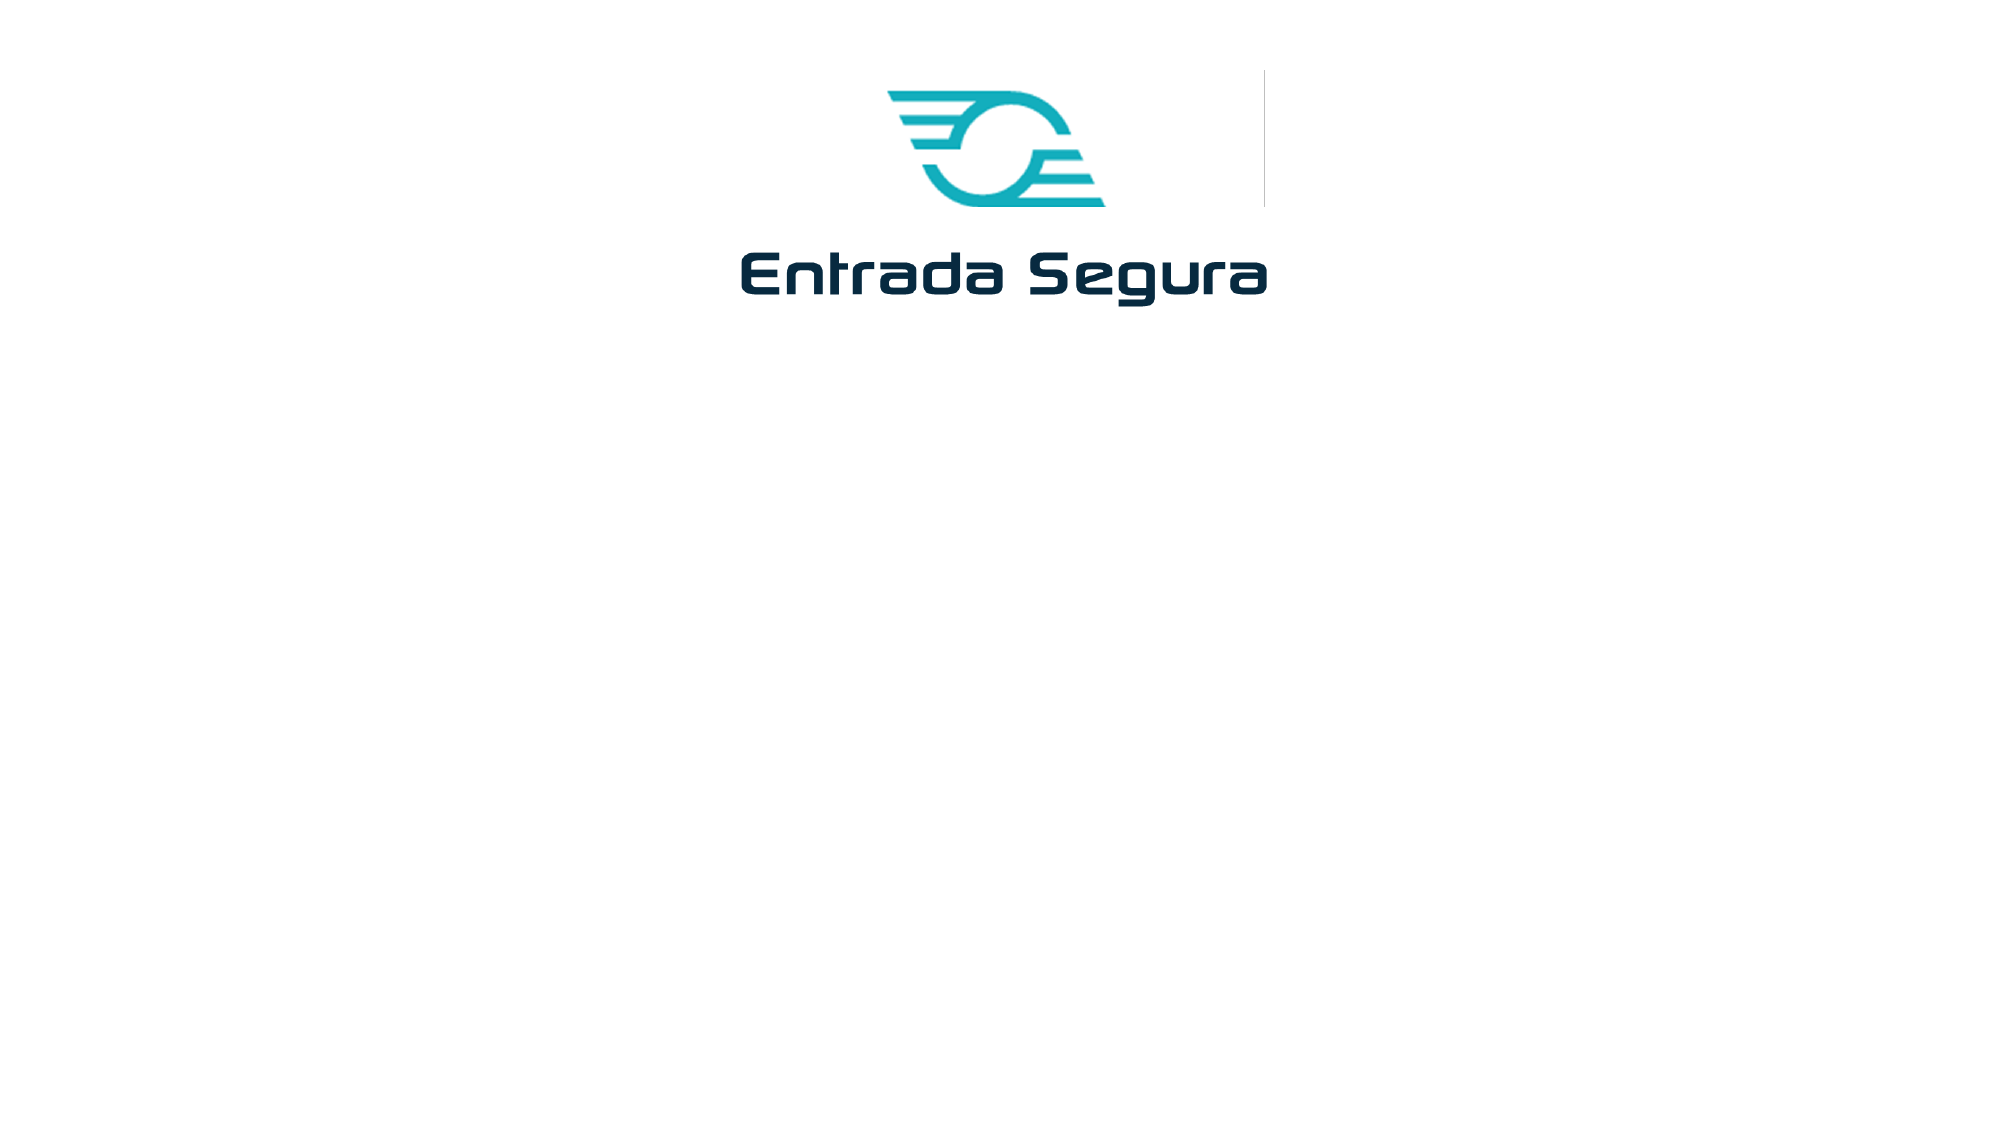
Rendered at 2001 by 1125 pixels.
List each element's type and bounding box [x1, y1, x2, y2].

picture [729, 70, 1277, 309]
